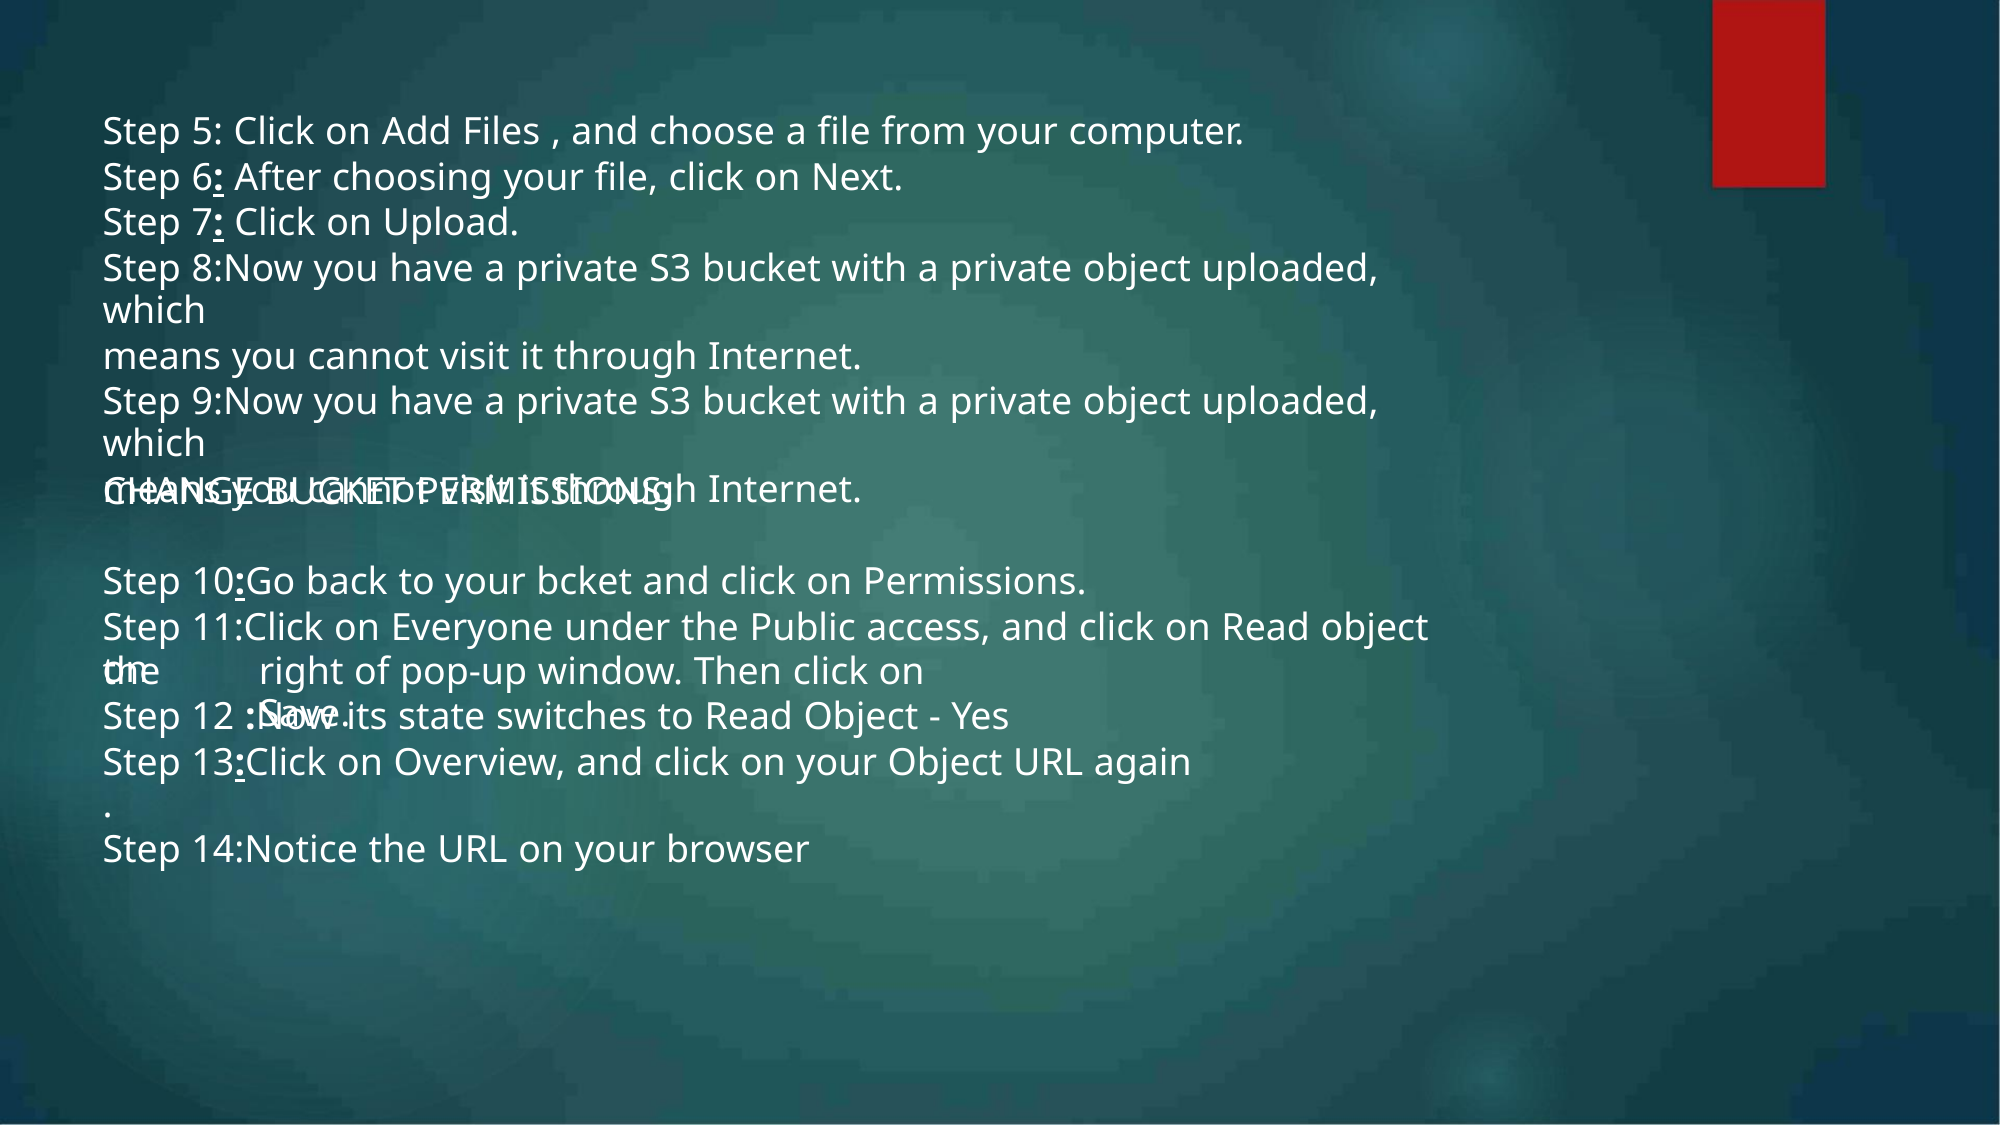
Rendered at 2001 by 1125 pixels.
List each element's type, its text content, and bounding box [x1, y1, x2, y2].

text_box the [102, 650, 180, 693]
text_box Step 10:Go back to your bcket and click on Permissions. Step 11:Click on Everyone under the Public access, and click on Read object on [102, 560, 1457, 691]
text_box CHANGE BUCKET PERMISSIONS: [102, 470, 732, 513]
text_box Step 5: Click on Add Files , and choose a file from your computer. Step 6: After choosing your file, click on Next. Step 7: Click on Upload. Step 8:Now you have a private S3 bucket with a private object uploaded, which means you cannot visit it through Internet. Step 9:Now you have a private S3 bucket with a private object uploaded, which means you cannot visit it through Internet. [102, 110, 1438, 511]
text_box Step 12 :Now its state switches to Read Object - Yes Step 13:Click on Overview, and click on your Object URL again . Step 14:Notice the URL on your browser [102, 695, 1199, 871]
text_box [0, 0, 2000, 1125]
text_box right of pop-up window. Then click on Save. [258, 650, 1009, 695]
